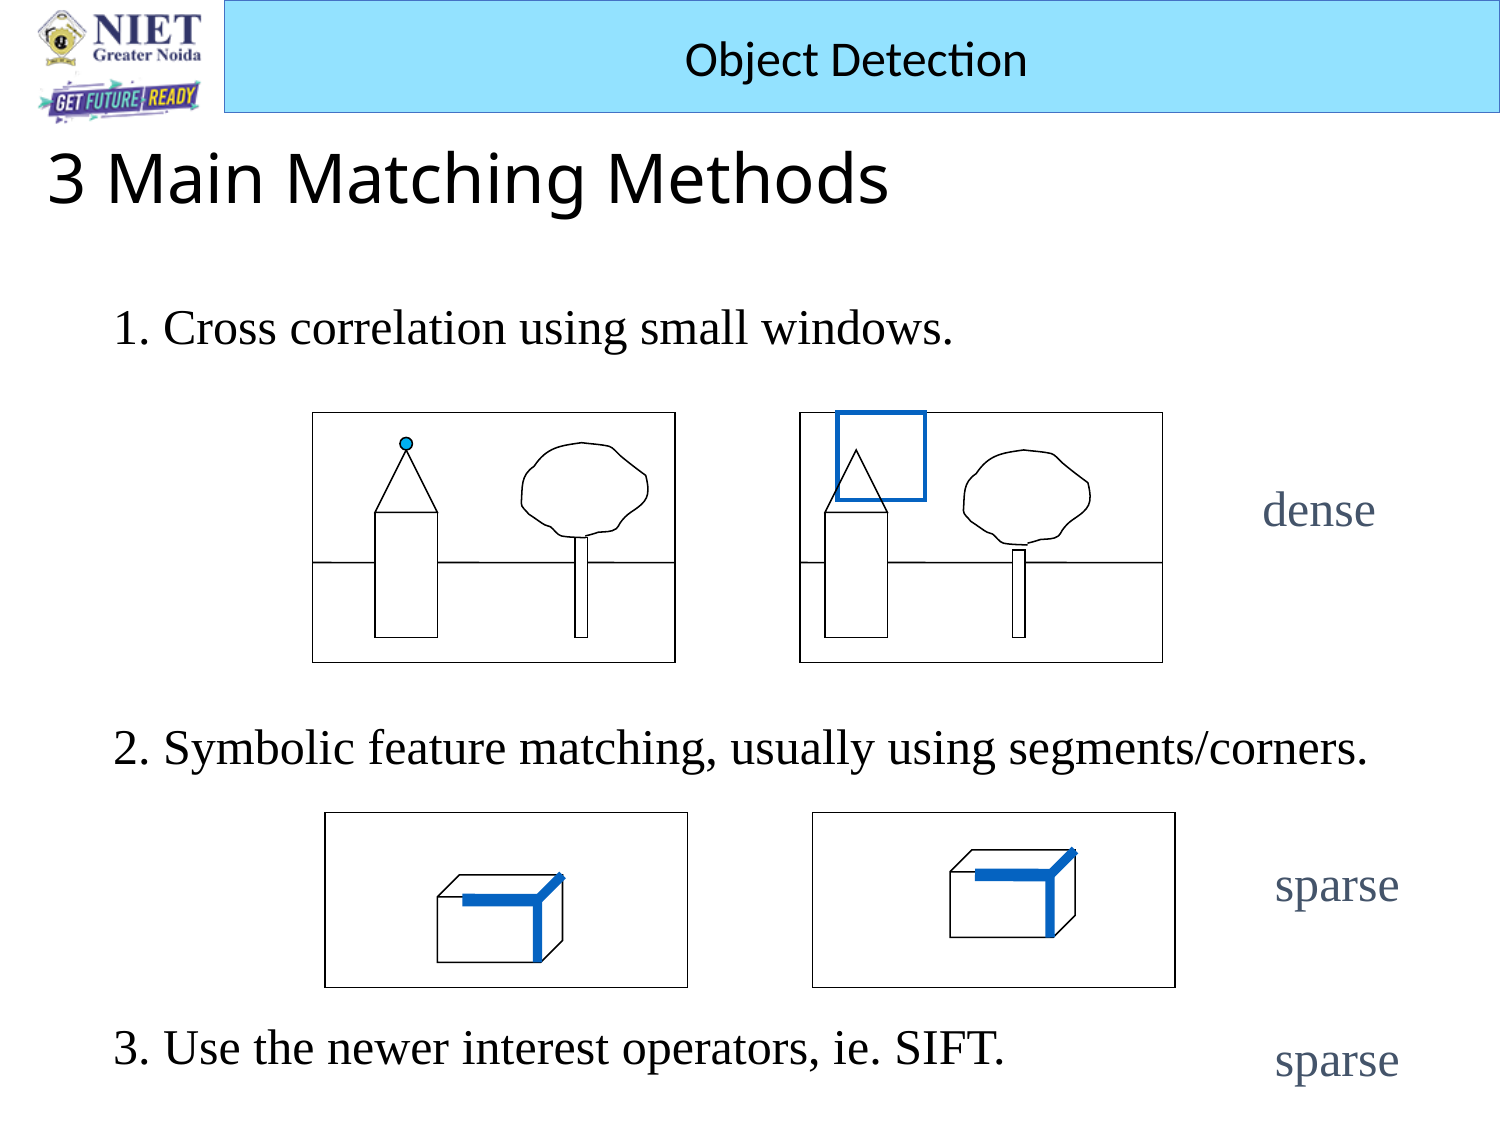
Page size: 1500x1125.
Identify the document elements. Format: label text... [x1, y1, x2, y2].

text_box [324, 812, 688, 988]
text_box [399, 437, 413, 450]
text_box [950, 850, 1074, 871]
text_box [824, 449, 888, 513]
text_box [1012, 549, 1025, 638]
text_box 1. Cross correlation using small windows. 2. Symbolic feature matching, usually using segments/corners. 3. Use the newer interest operators, ie. SIFT. [98, 287, 1385, 1083]
text_box [824, 513, 888, 638]
text_box [837, 412, 925, 500]
text_box [882, 412, 1163, 562]
text_box [574, 537, 588, 638]
text_box [950, 849, 1076, 938]
text_box sparse [1259, 844, 1415, 919]
text_box [312, 563, 675, 663]
text_box [799, 563, 1163, 663]
text_box [438, 875, 562, 896]
text_box [437, 874, 563, 963]
text_box [374, 513, 438, 638]
text_box [312, 412, 675, 562]
text_box [812, 812, 1175, 988]
text_box [963, 449, 1091, 546]
text_box sparse [1259, 1019, 1415, 1094]
text_box [374, 450, 438, 513]
picture [0, 0, 238, 134]
text_box [521, 442, 648, 538]
text_box dense [1247, 469, 1392, 544]
title 3 Main Matching Methods [32, 113, 1450, 341]
text_box Object Detection [238, 0, 1500, 113]
text_box [799, 412, 837, 562]
